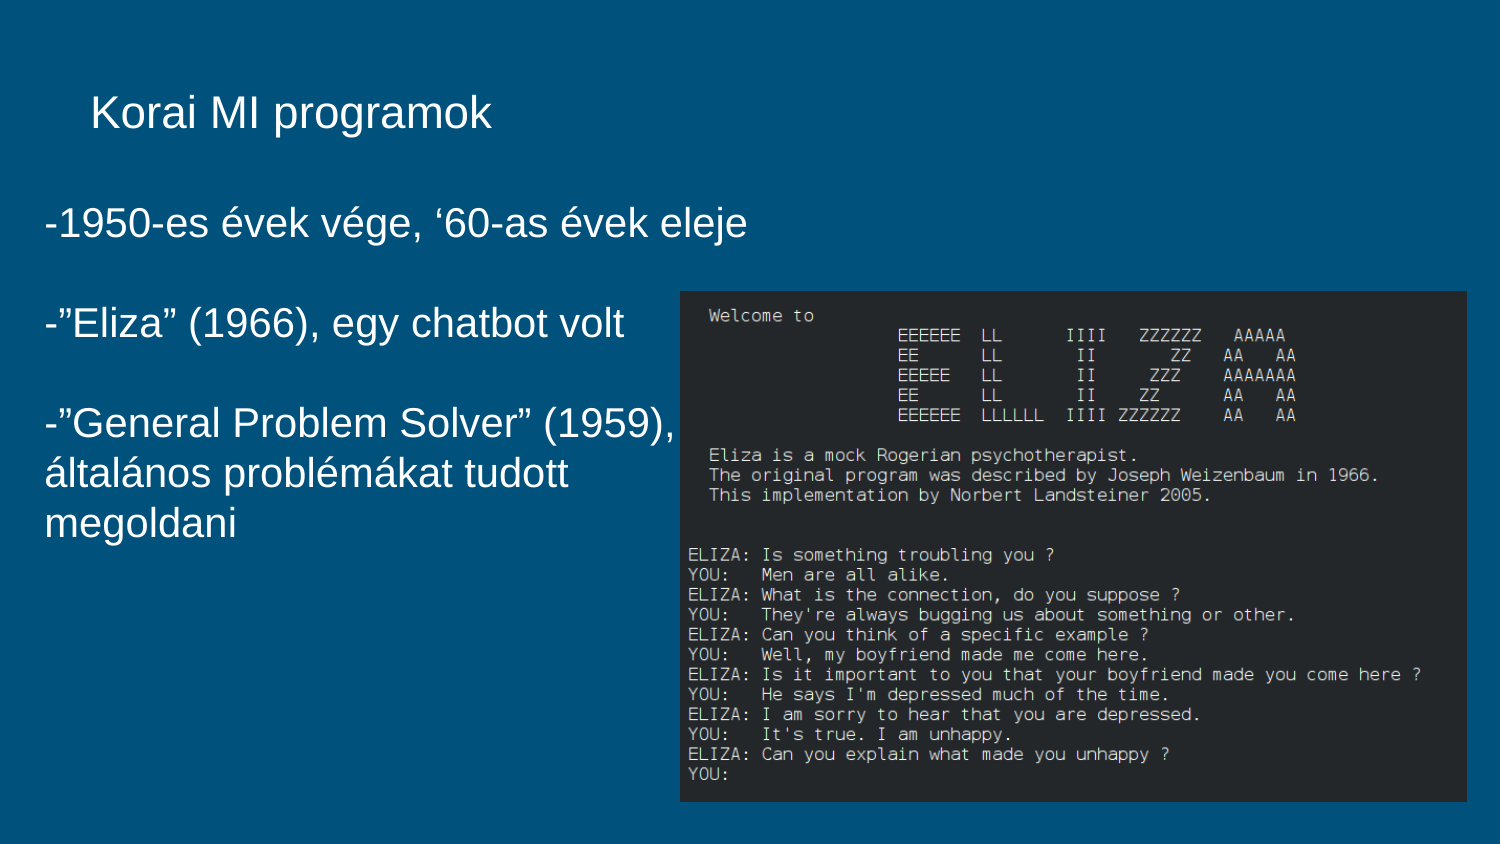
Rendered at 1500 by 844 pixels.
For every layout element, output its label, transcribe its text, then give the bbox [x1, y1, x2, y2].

text_box -1950-es évek vége, ‘60-as évek eleje -”Eliza” (1966), egy chatbot volt -”General Problem Solver” (1959), általános problémákat tudott megoldani [29, 180, 765, 571]
text_box Korai MI programok [75, 67, 527, 153]
picture [681, 292, 1466, 801]
